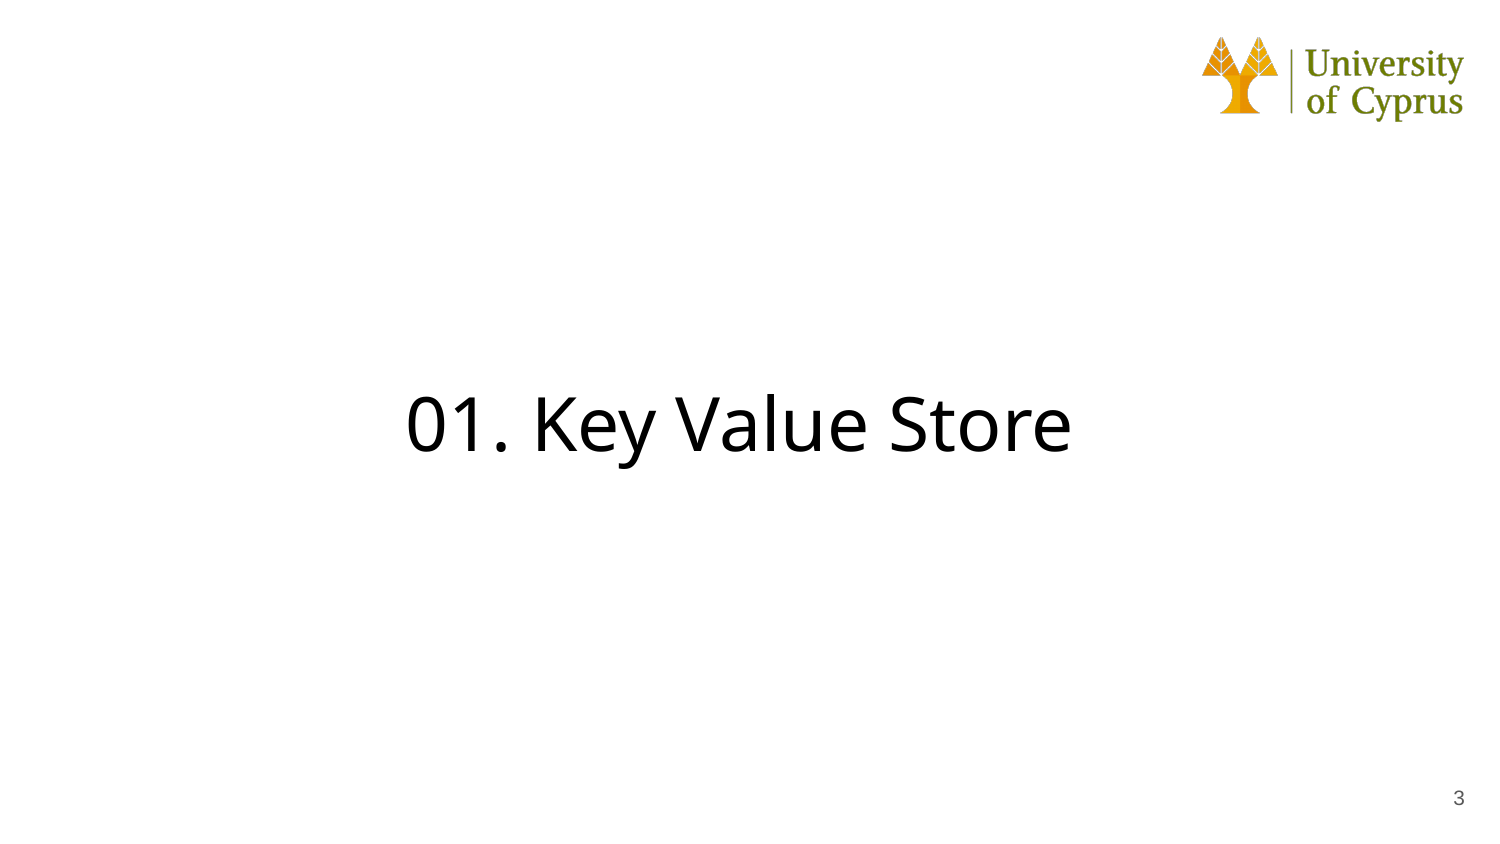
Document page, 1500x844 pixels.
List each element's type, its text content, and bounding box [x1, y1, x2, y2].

slide_number 3 [1389, 764, 1480, 830]
picture [1202, 37, 1464, 122]
title 01. Key Value Store [51, 352, 1449, 491]
